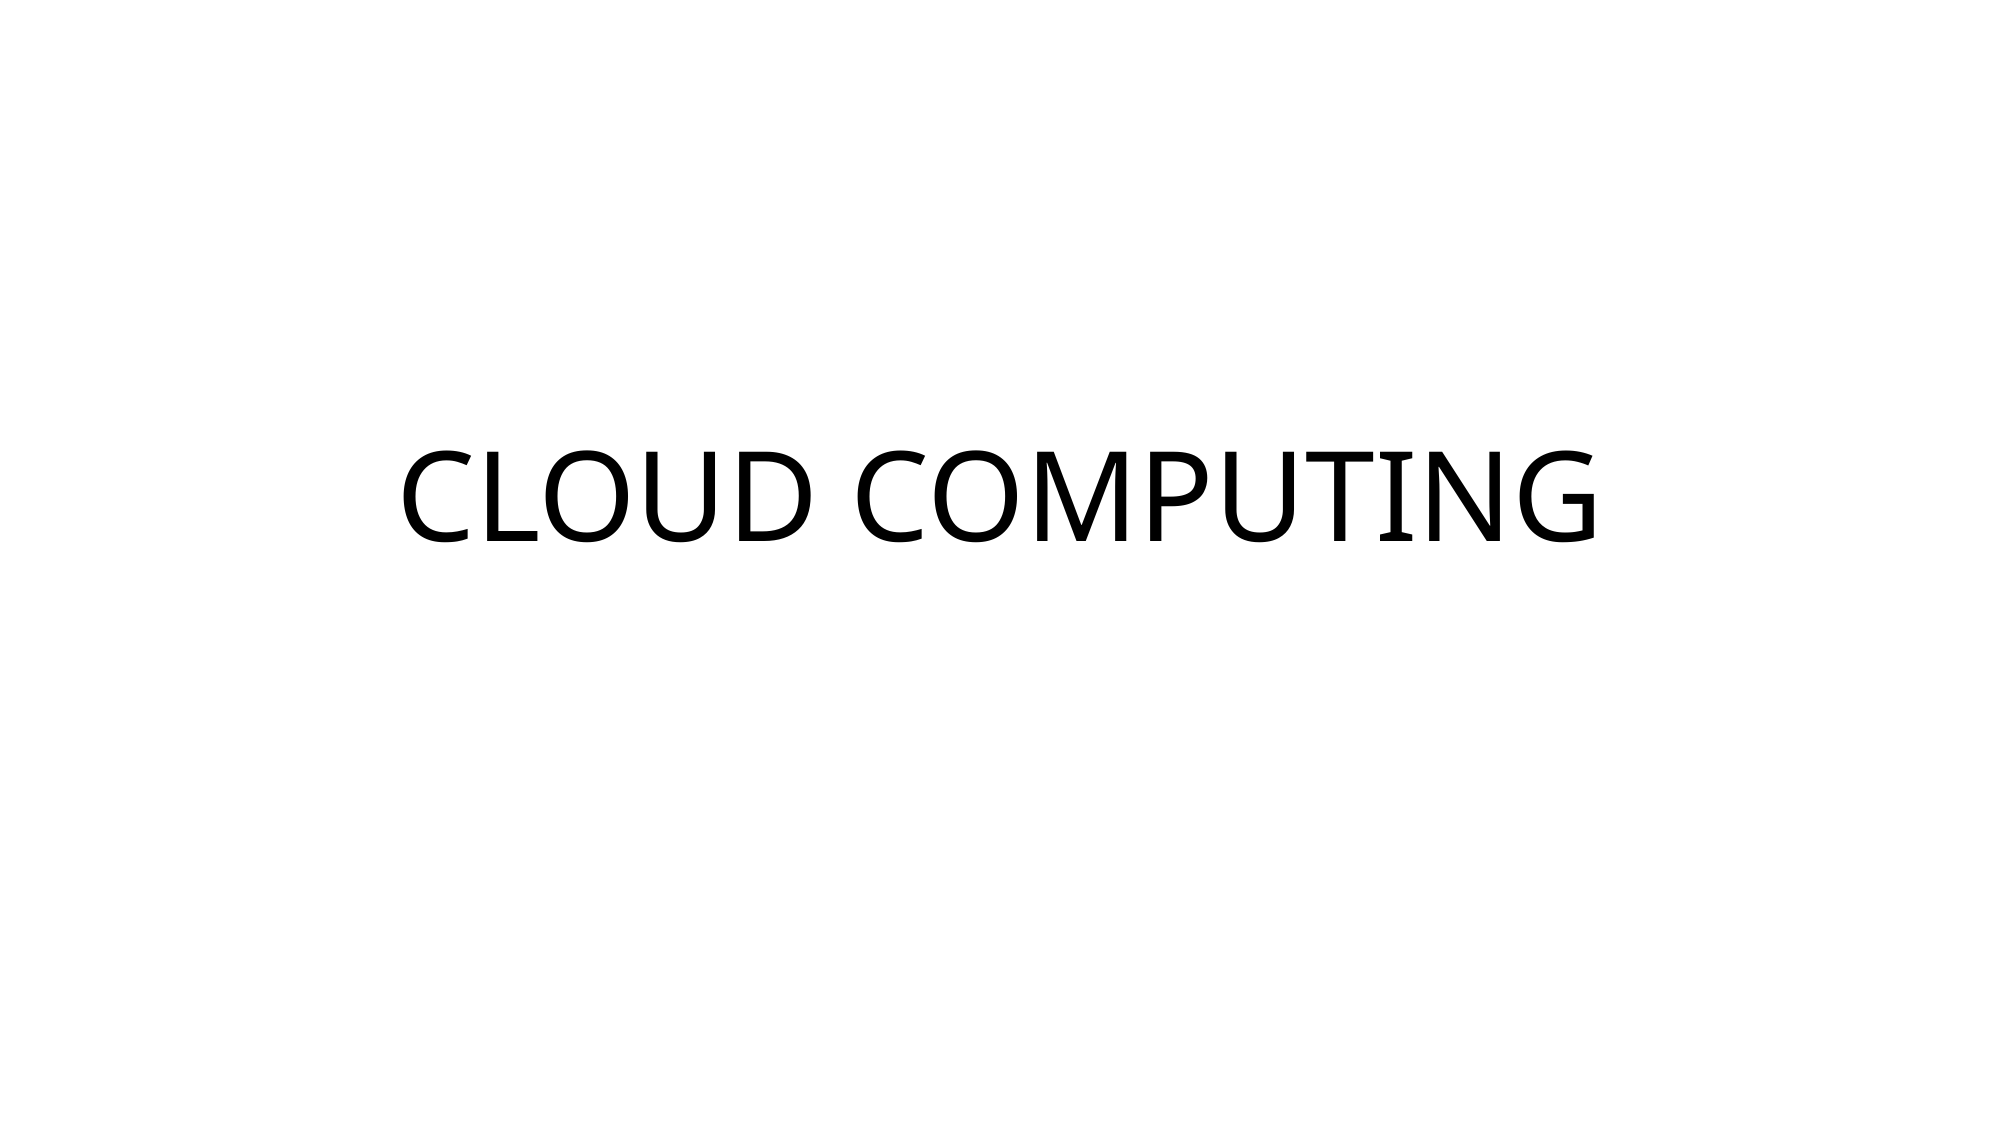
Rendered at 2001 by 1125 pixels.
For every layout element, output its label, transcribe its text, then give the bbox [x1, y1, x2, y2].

title CLOUD COMPUTING [249, 184, 1750, 576]
